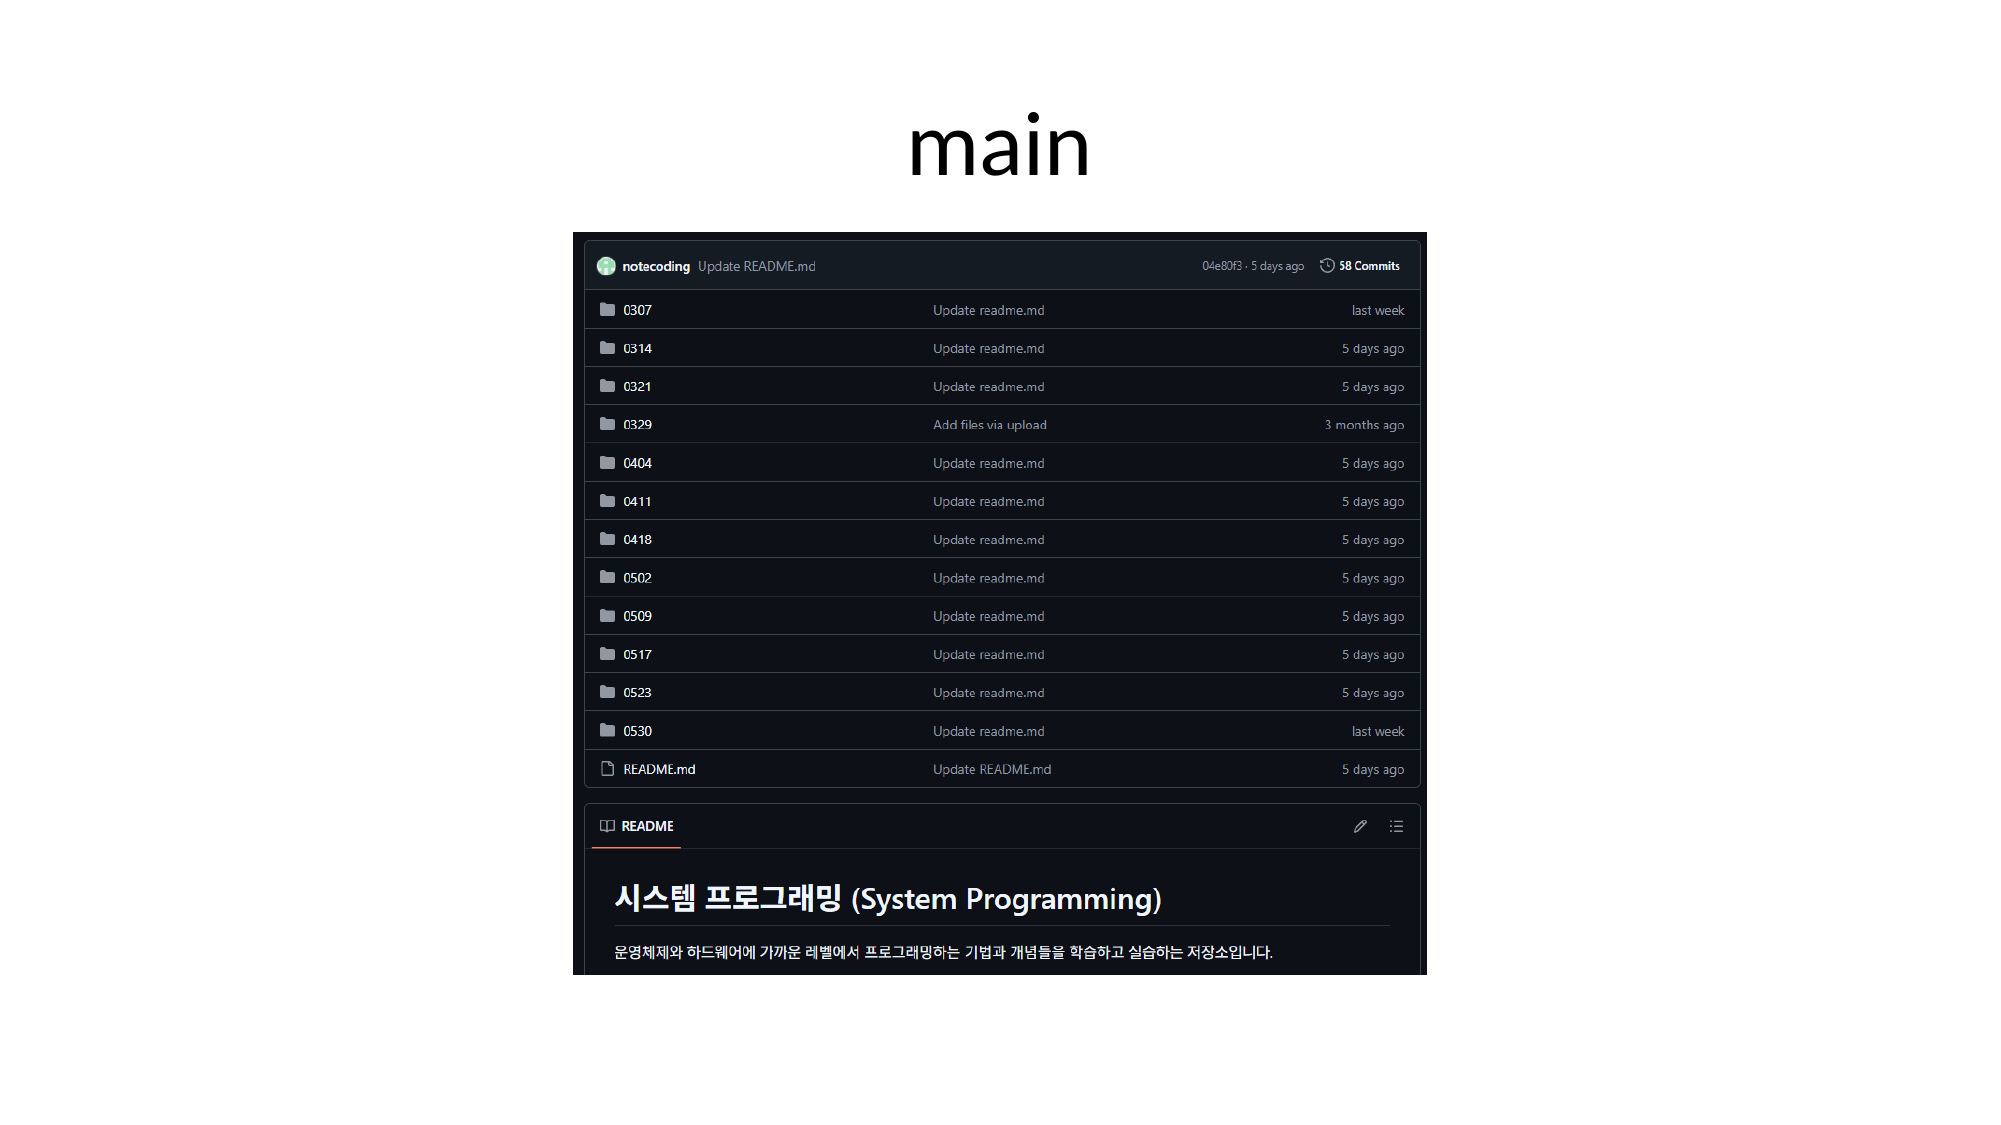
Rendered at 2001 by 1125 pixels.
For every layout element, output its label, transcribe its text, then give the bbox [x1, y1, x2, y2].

title main [99, 45, 1900, 233]
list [573, 231, 1427, 976]
